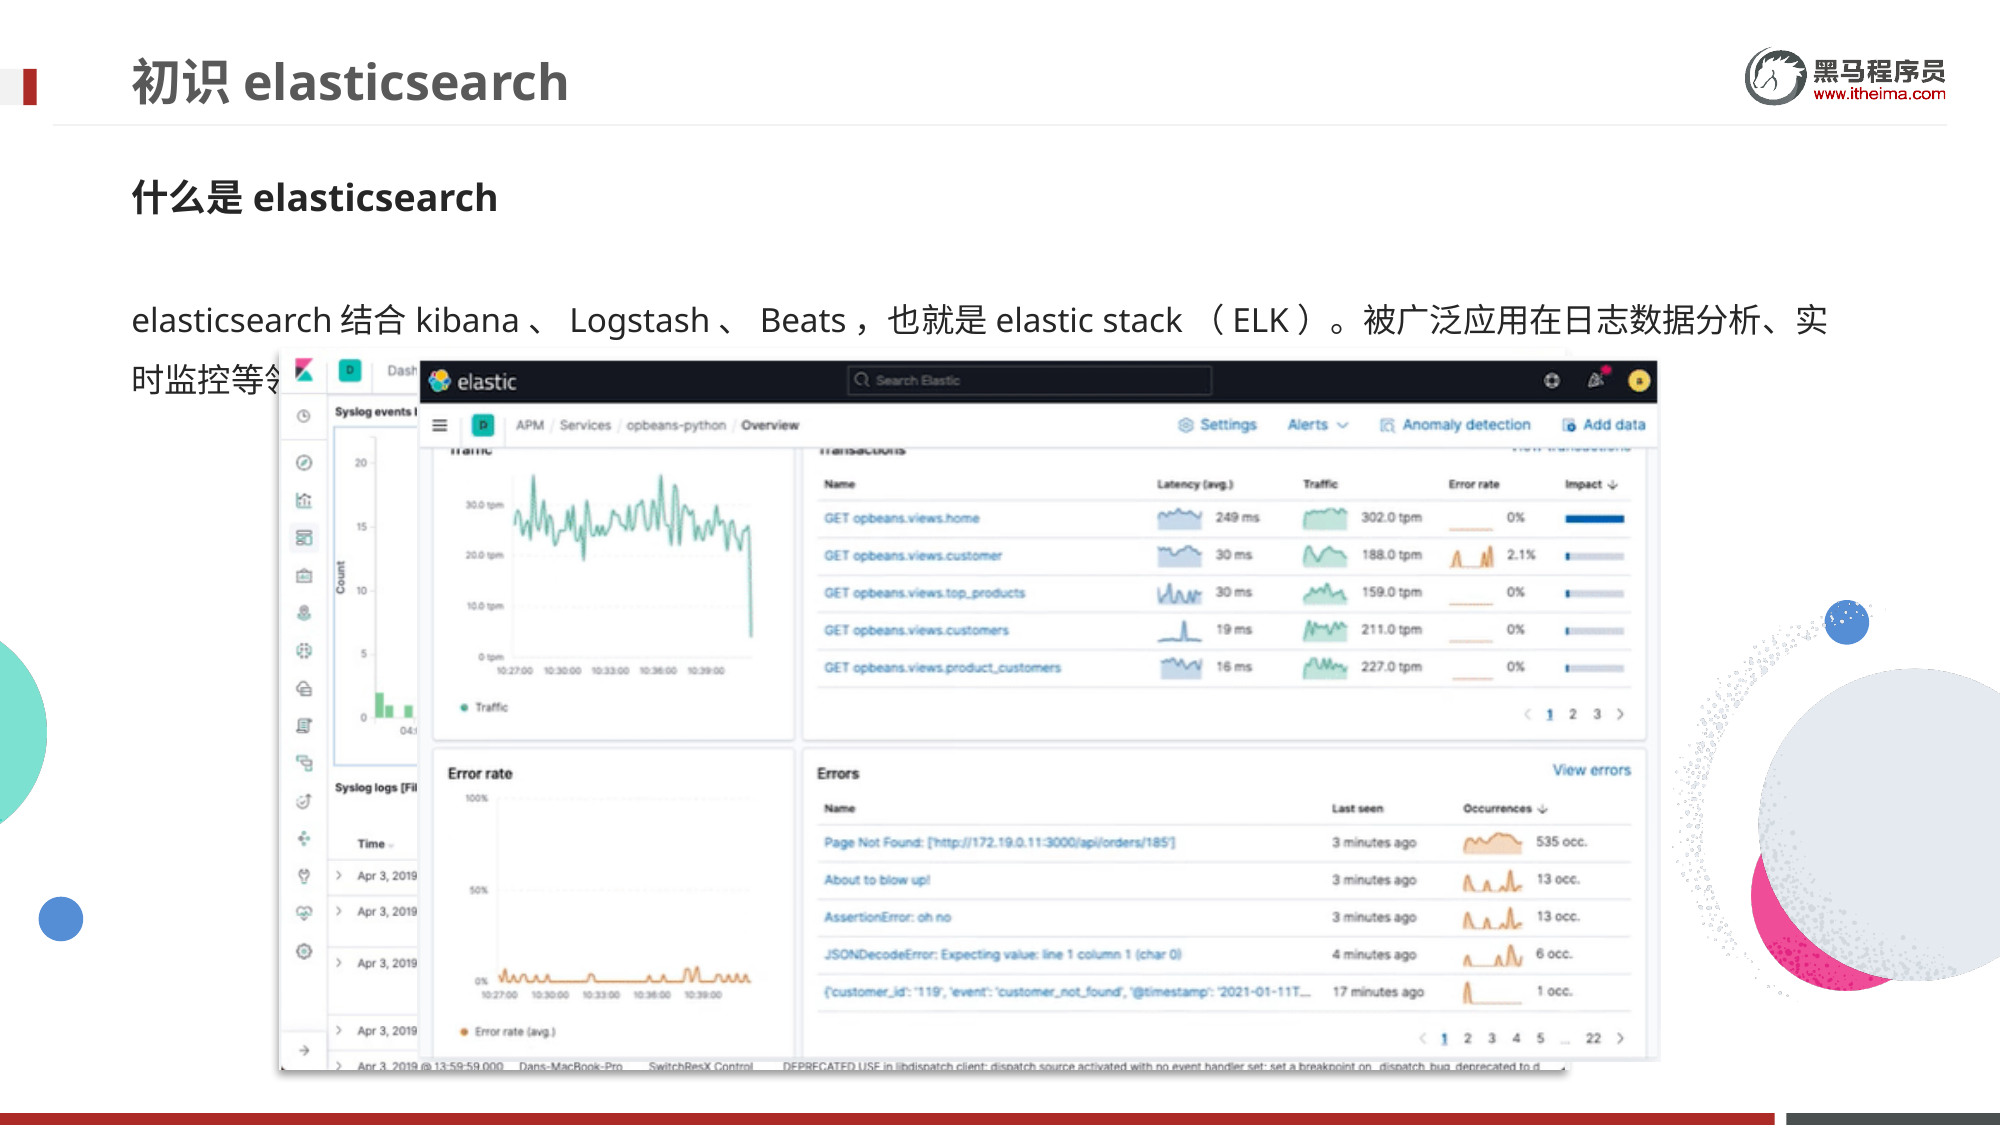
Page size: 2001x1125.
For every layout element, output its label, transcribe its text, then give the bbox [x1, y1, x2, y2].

picture [1672, 599, 2000, 1002]
title 初识elasticsearch [116, 38, 1556, 124]
picture [1744, 46, 1946, 106]
list elasticsearch结合kibana、Logstash、Beats，也就是elastic stack（ELK）。被广泛应用在日志数据分析、实时监控等领域。 [116, 271, 1872, 964]
picture [278, 348, 1662, 1070]
picture [0, 620, 47, 845]
text_box [36, 894, 86, 944]
list 什么是elasticsearch [116, 154, 1872, 239]
